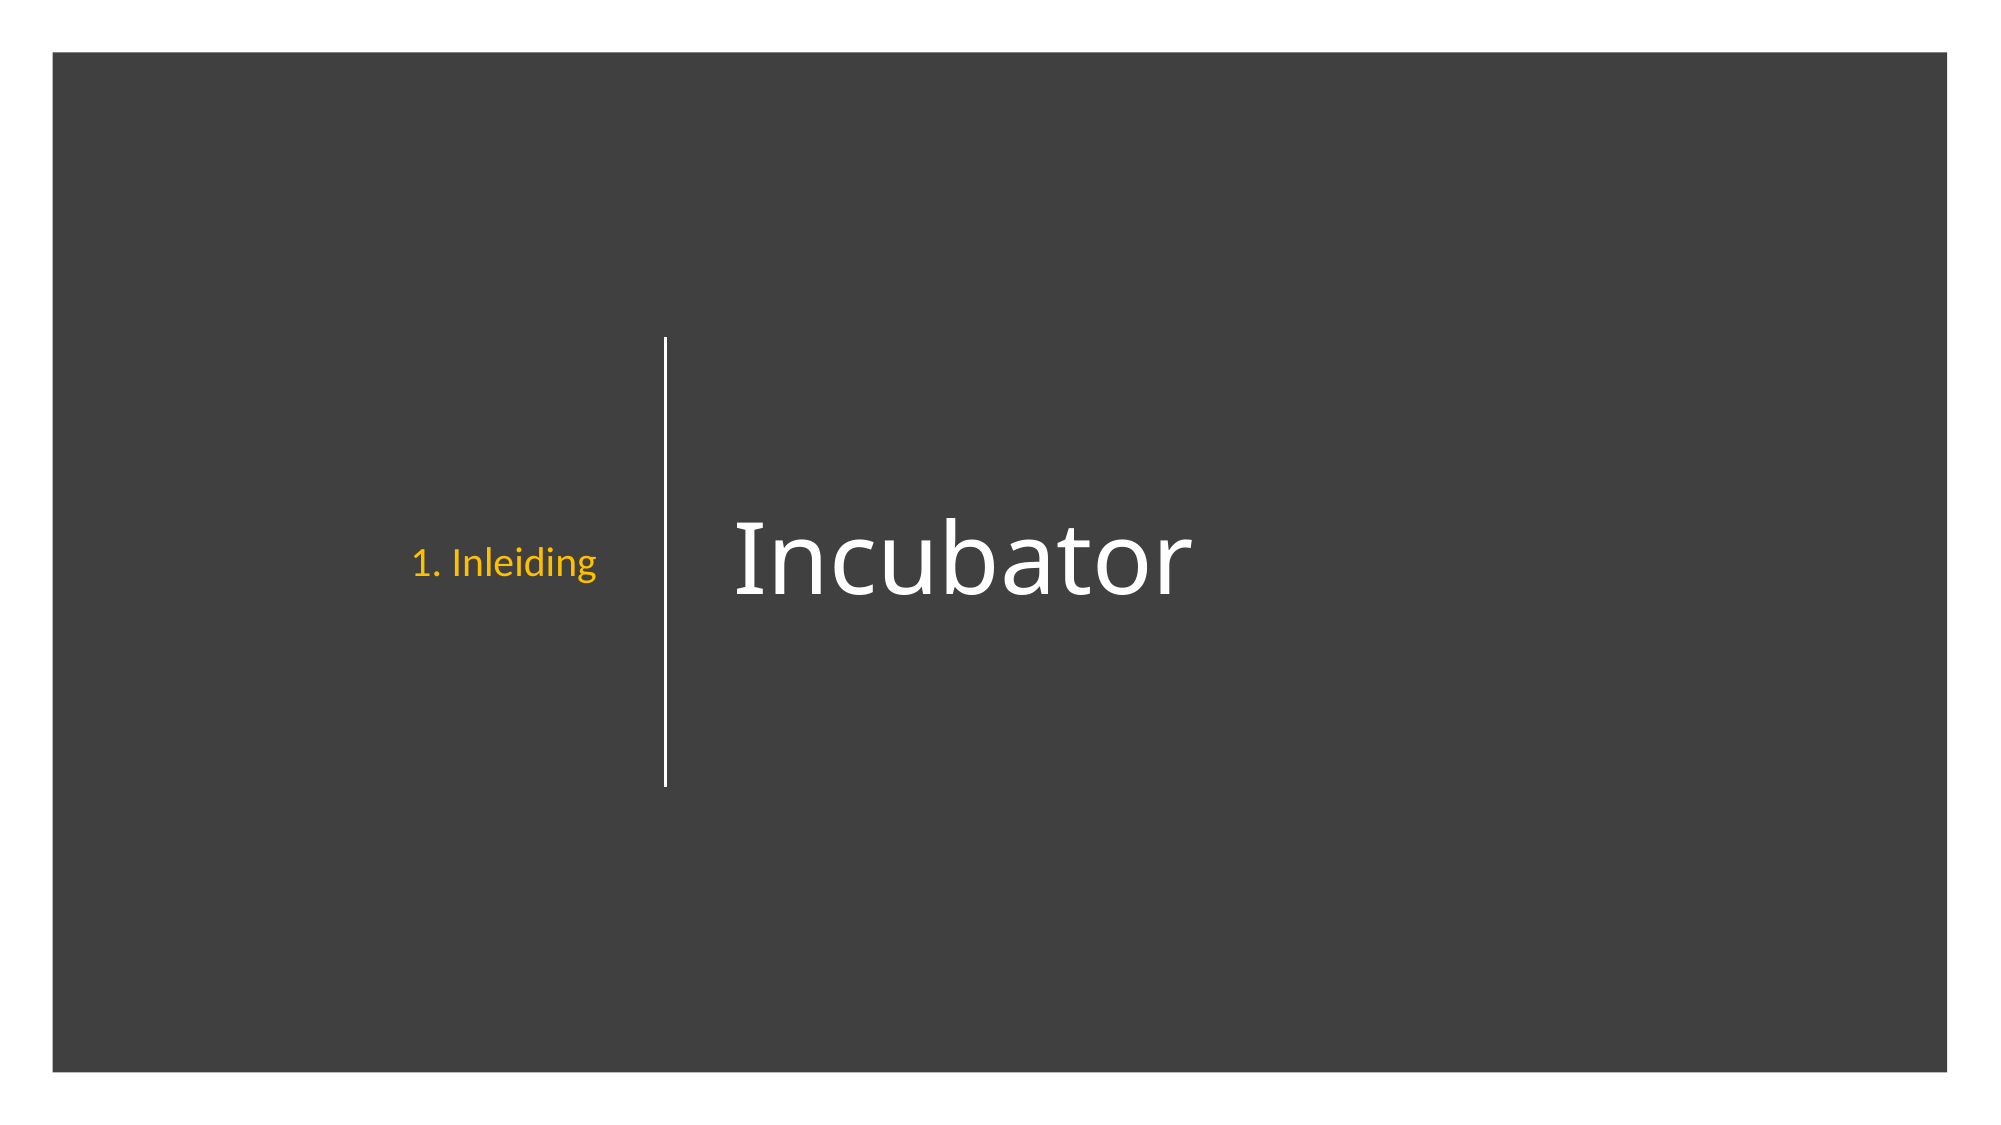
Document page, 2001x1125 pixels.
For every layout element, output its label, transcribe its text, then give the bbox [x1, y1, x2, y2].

title Incubator [718, 158, 1829, 967]
text_box [52, 51, 1948, 1073]
subtitle 1. Inleiding [167, 158, 612, 967]
